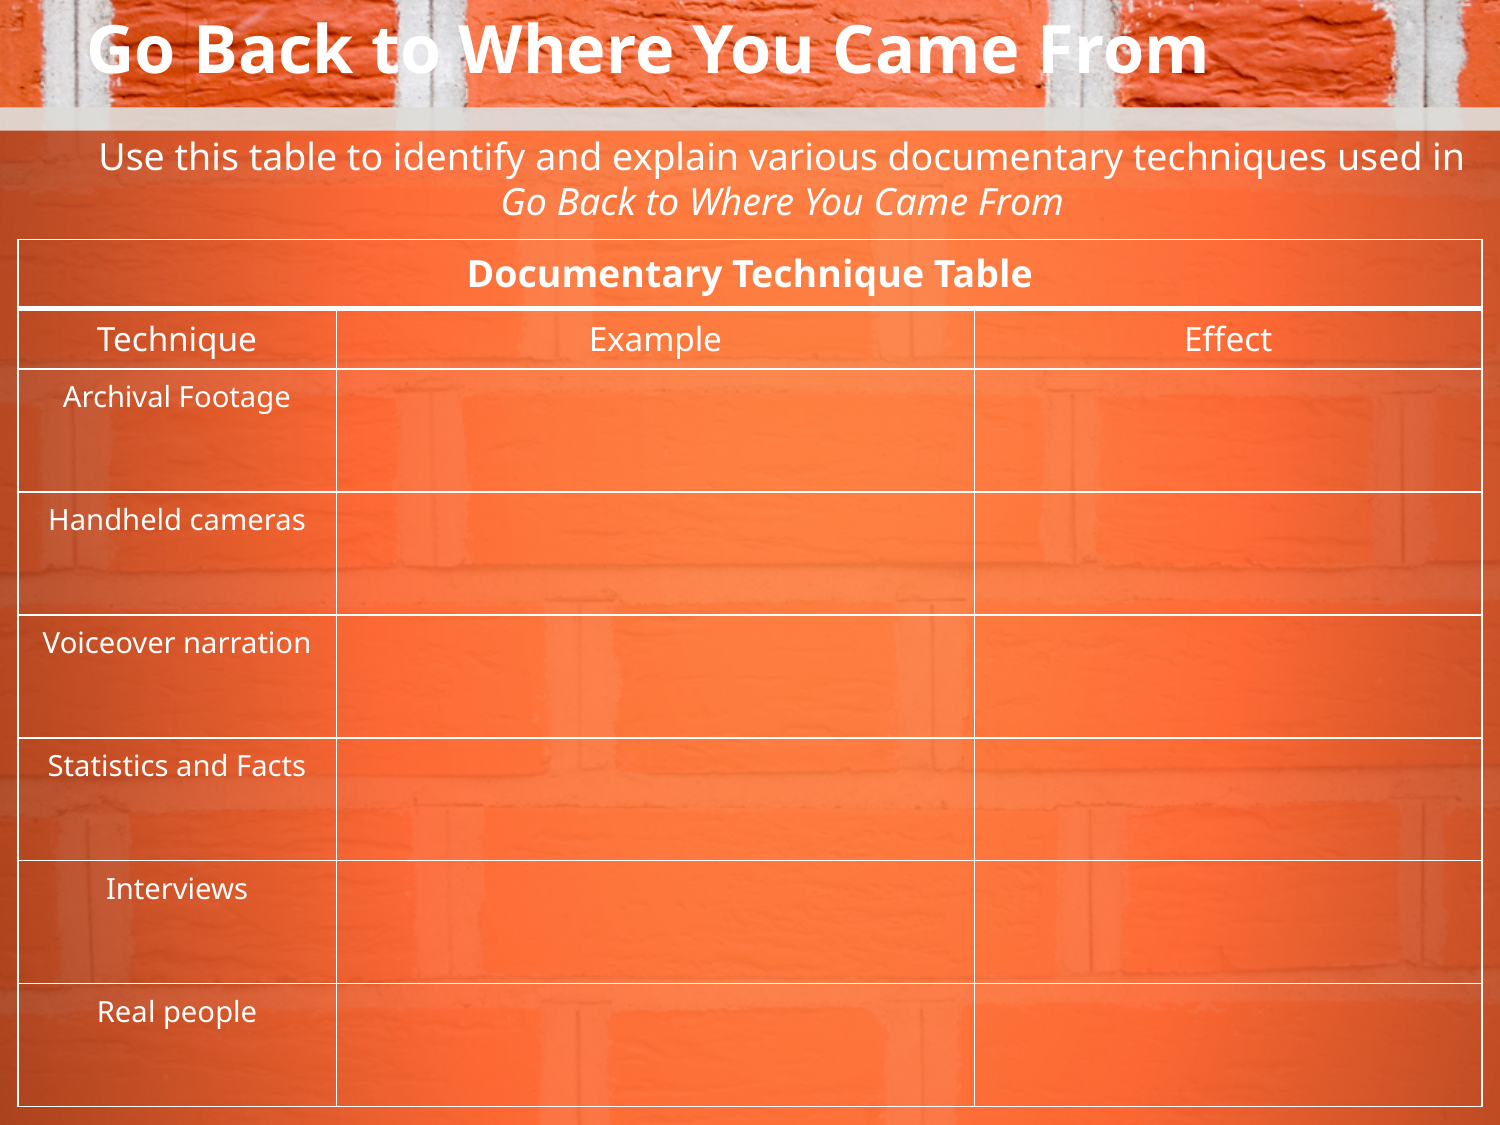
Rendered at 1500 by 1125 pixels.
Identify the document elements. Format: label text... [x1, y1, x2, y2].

table_cell [975, 861, 1481, 983]
table_header Documentary Technique Table [19, 240, 1481, 306]
table_cell [337, 984, 974, 1106]
table_cell Effect [975, 311, 1481, 368]
table_cell Voiceover narration [19, 616, 336, 737]
picture [0, 0, 1500, 1125]
table_cell [337, 739, 974, 860]
table_cell [975, 616, 1481, 737]
table_cell [337, 616, 974, 737]
title Go Back to Where You Came From [71, 2, 1497, 91]
table_cell Interviews [19, 861, 336, 983]
table_cell Example [337, 311, 974, 368]
table_cell Handheld cameras [19, 493, 336, 614]
table_cell Technique [19, 311, 336, 368]
table_cell Archival Footage [19, 370, 336, 491]
table_cell Statistics and Facts [19, 739, 336, 860]
table_cell [975, 493, 1481, 614]
table_cell [337, 370, 974, 491]
table_cell [337, 861, 974, 983]
table_cell [337, 493, 974, 614]
table_cell [975, 370, 1481, 491]
table_cell [975, 984, 1481, 1106]
list Use this table to identify and explain various documentary techniques used in Go Back to Where You Came From [64, 125, 1500, 232]
table_cell Real people [19, 984, 336, 1106]
table_cell [975, 739, 1481, 860]
